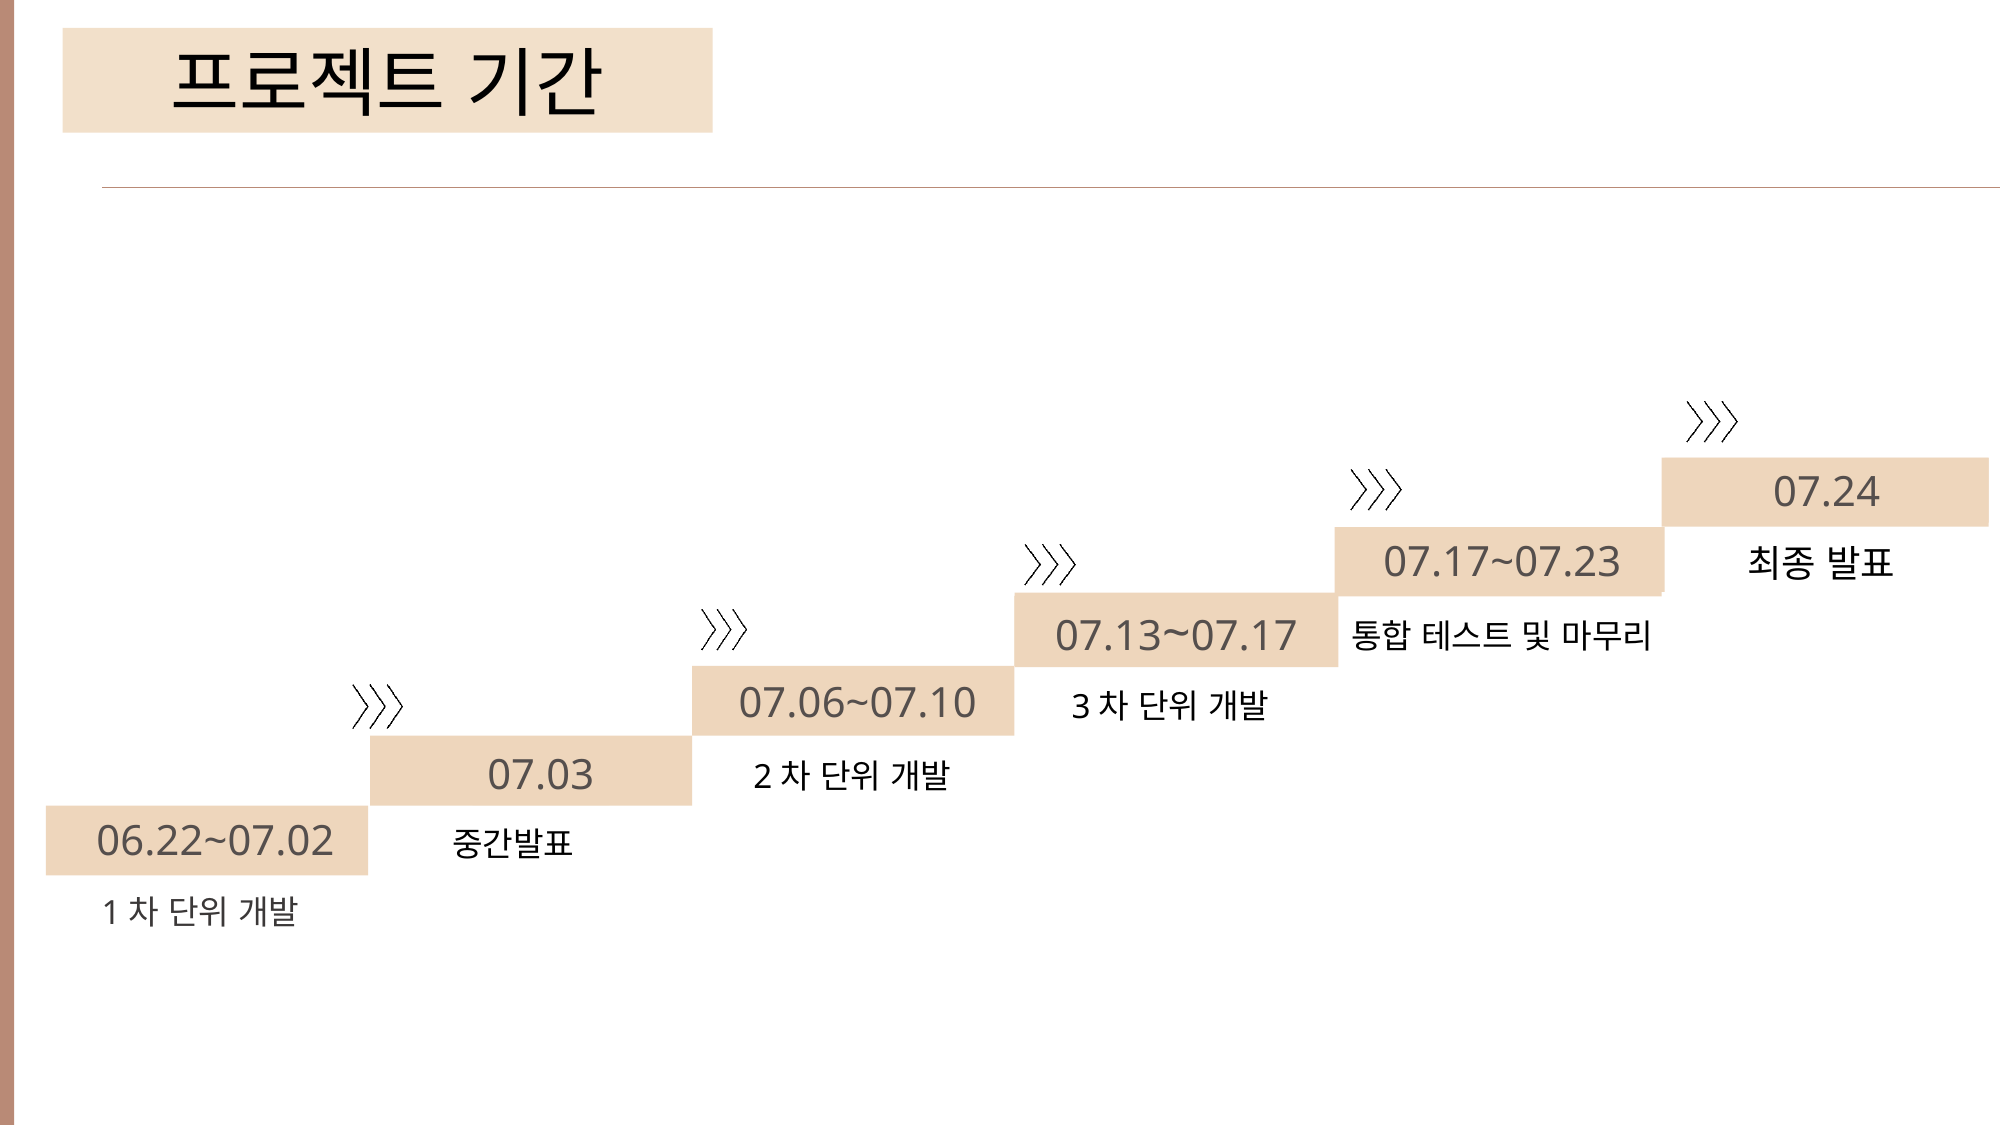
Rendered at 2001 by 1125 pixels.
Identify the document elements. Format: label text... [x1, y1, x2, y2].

picture [342, 668, 411, 744]
picture [1340, 454, 1410, 524]
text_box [45, 592, 1366, 980]
text_box [1334, 526, 1661, 592]
text_box 최종 발표 [1732, 532, 2000, 592]
text_box 07.24 [1664, 457, 1989, 523]
text_box 07.17~07.23 [1340, 527, 1665, 592]
text_box [0, 0, 15, 1125]
picture [692, 594, 754, 664]
text_box [1661, 457, 1990, 528]
picture [1676, 386, 1746, 456]
text_box [1366, 592, 1663, 597]
picture [1014, 529, 1084, 599]
text_box 통합 테스트 및 마무리 [1366, 607, 1711, 663]
text_box 프로젝트 기간 [62, 27, 713, 133]
